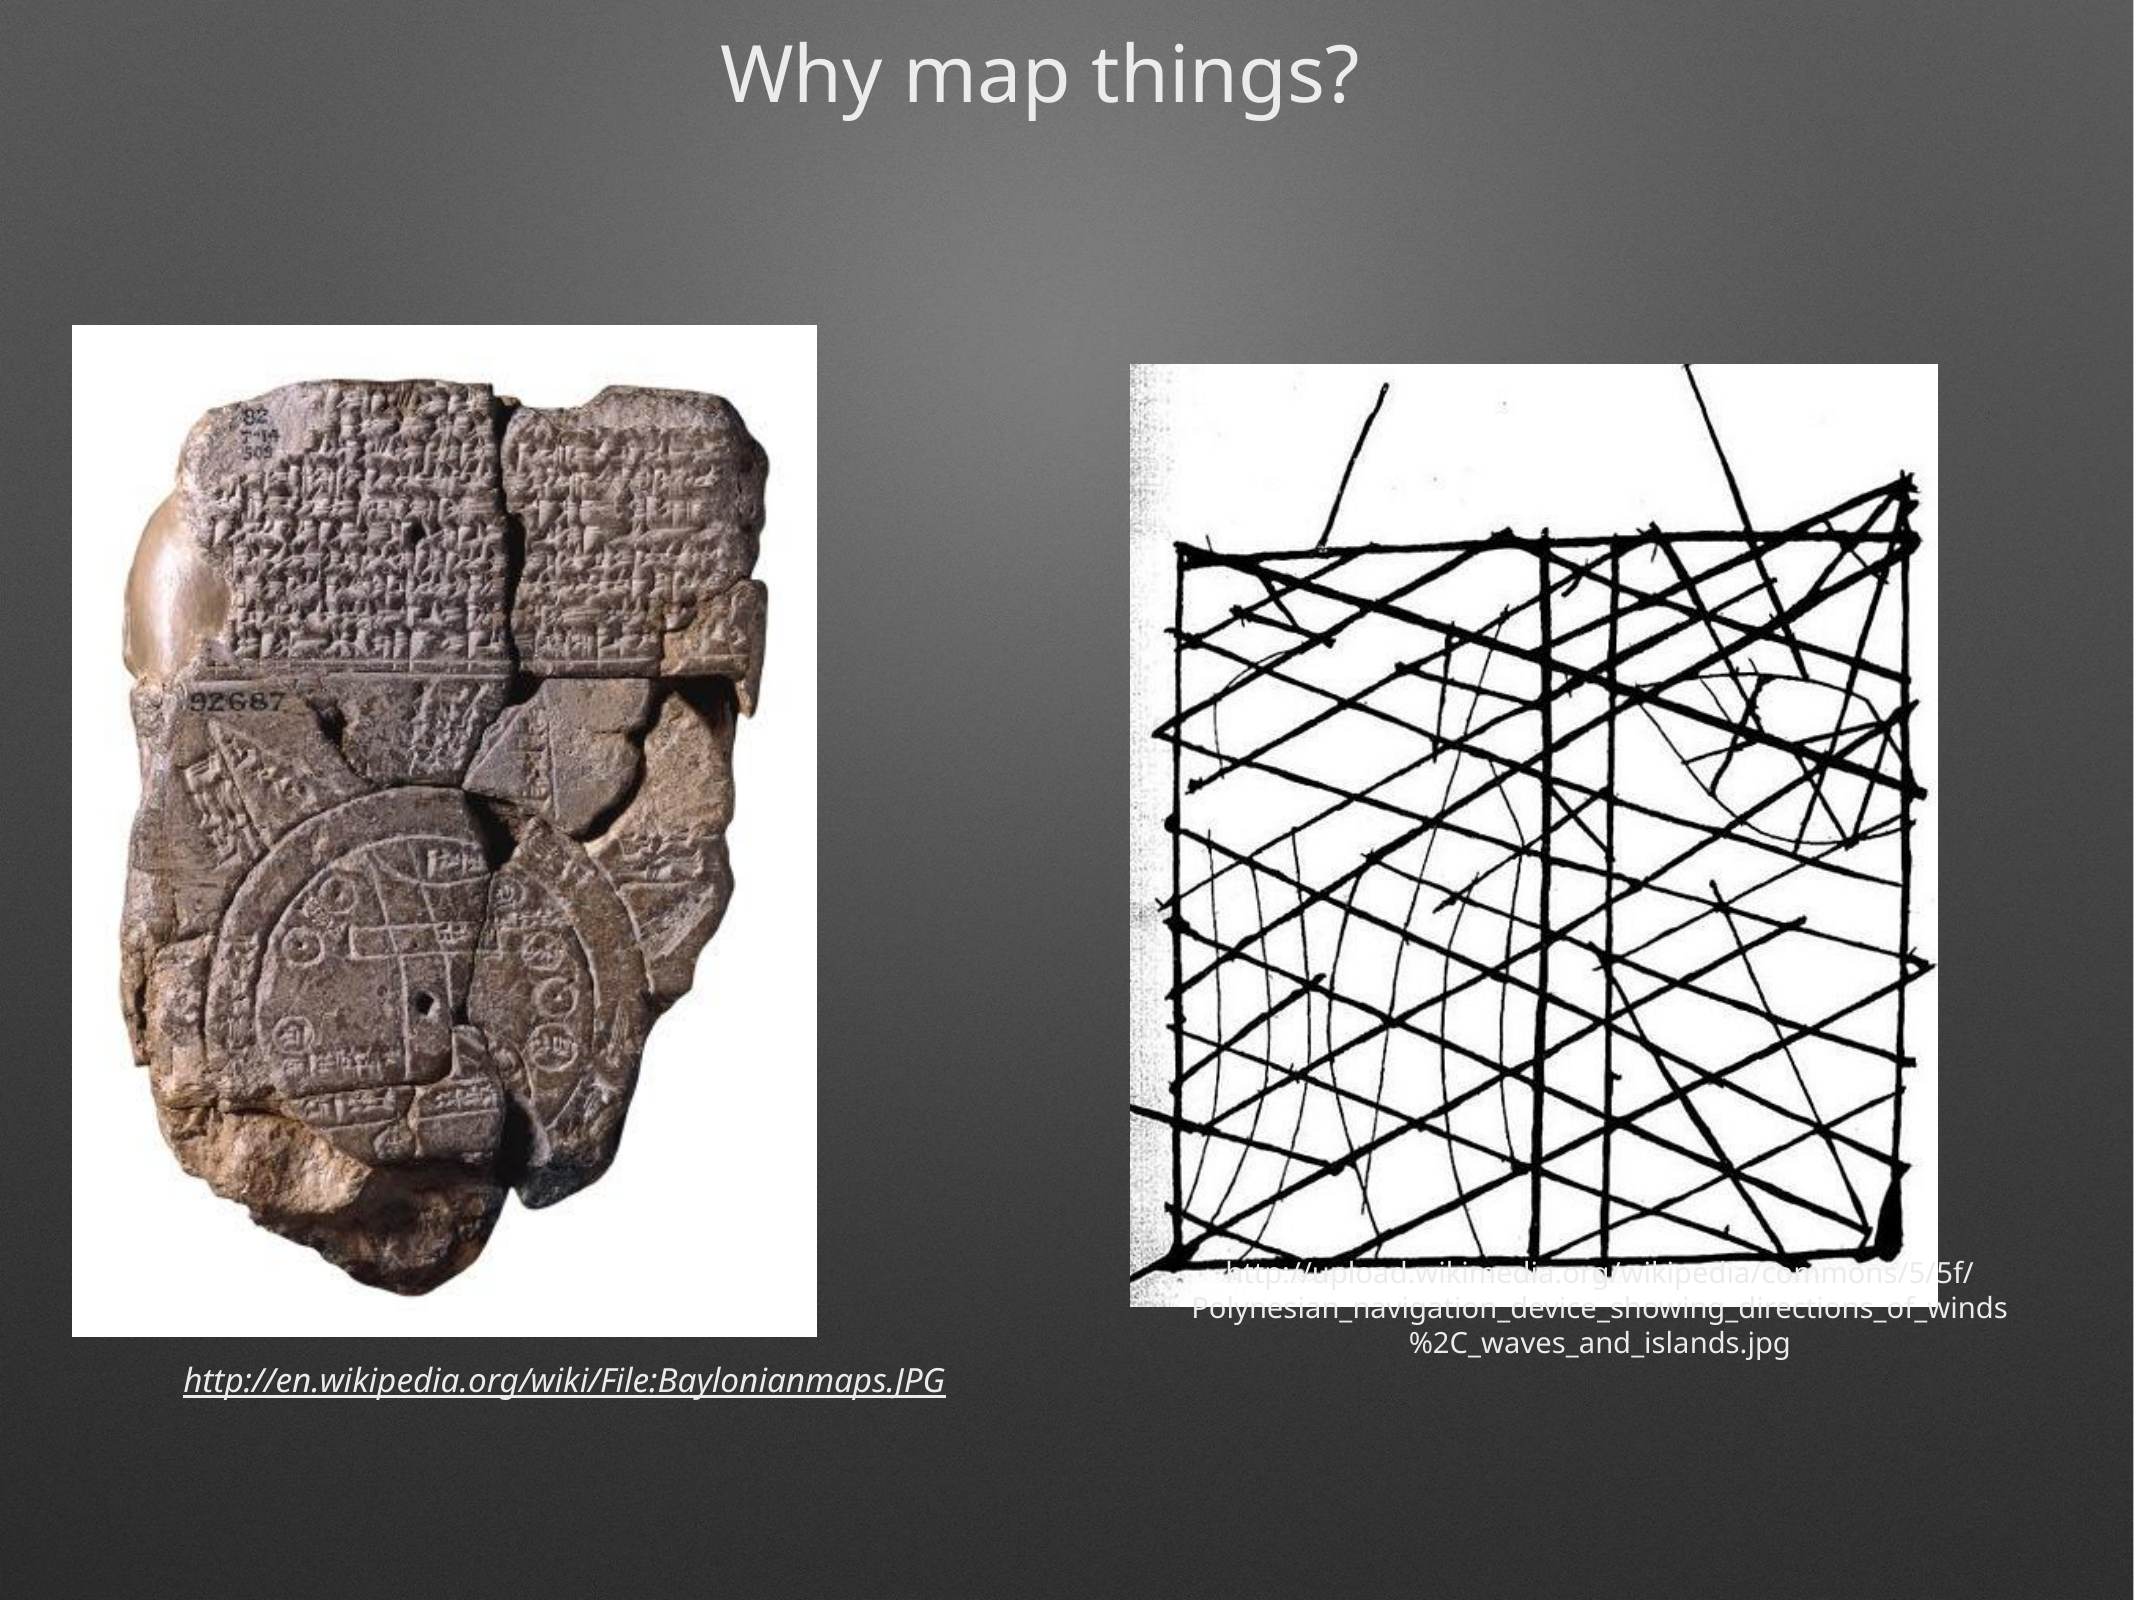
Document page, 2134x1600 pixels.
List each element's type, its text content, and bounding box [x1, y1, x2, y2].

text_box http://upload.wikimedia.org/wikipedia/commons/5/5f/Polynesian_navigation_device_showing_directions_of_winds%2C_waves_and_islands.jpg [1066, 1246, 2134, 1368]
text_box Why map things? [142, 15, 1938, 127]
picture [0, 0, 2134, 1600]
text_box http://en.wikipedia.org/wiki/File:Baylonianmaps.JPG [31, 1351, 1099, 1414]
